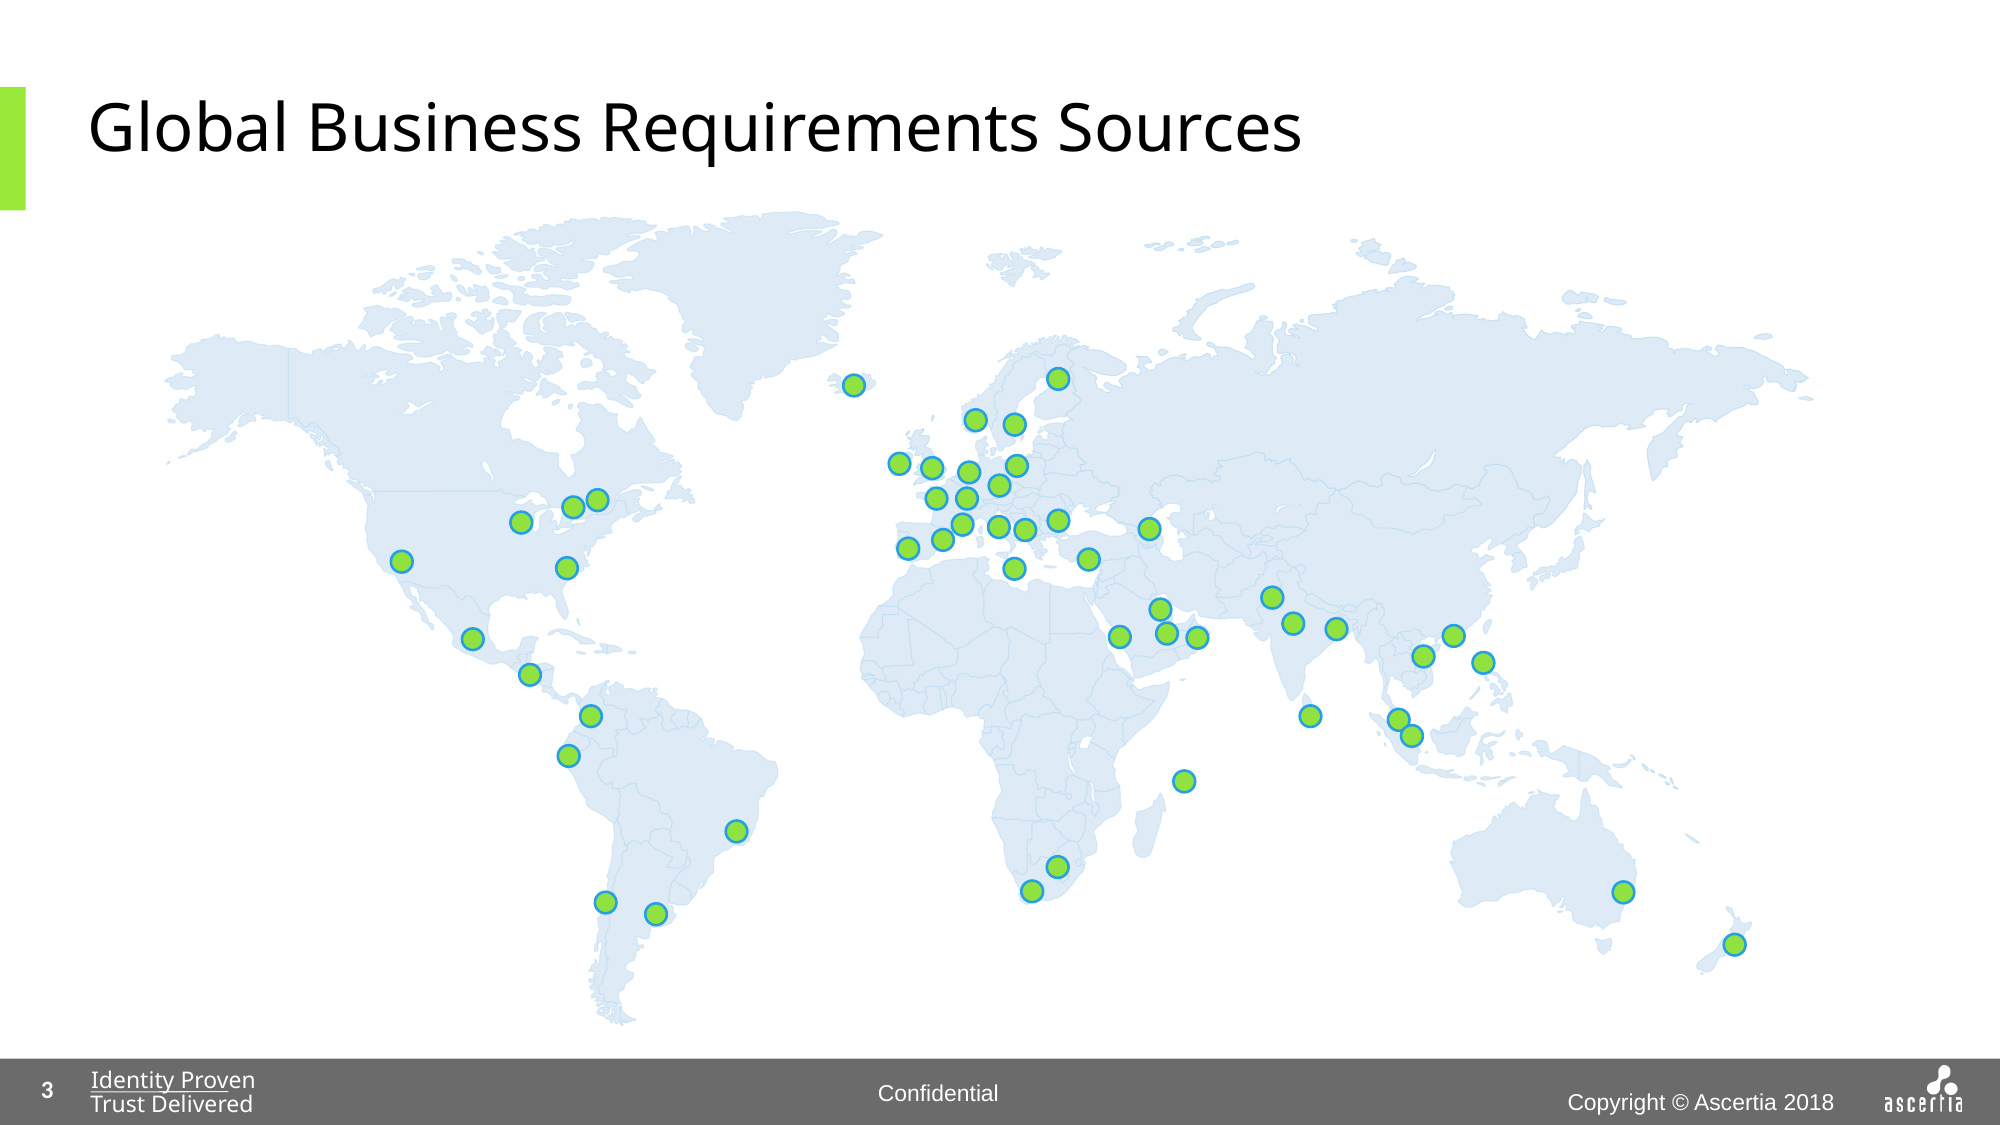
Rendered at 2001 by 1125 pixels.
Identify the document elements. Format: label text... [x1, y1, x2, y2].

picture [1880, 1065, 1962, 1112]
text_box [163, 211, 1814, 1026]
title Global Business Requirements Sources [73, 86, 1881, 190]
